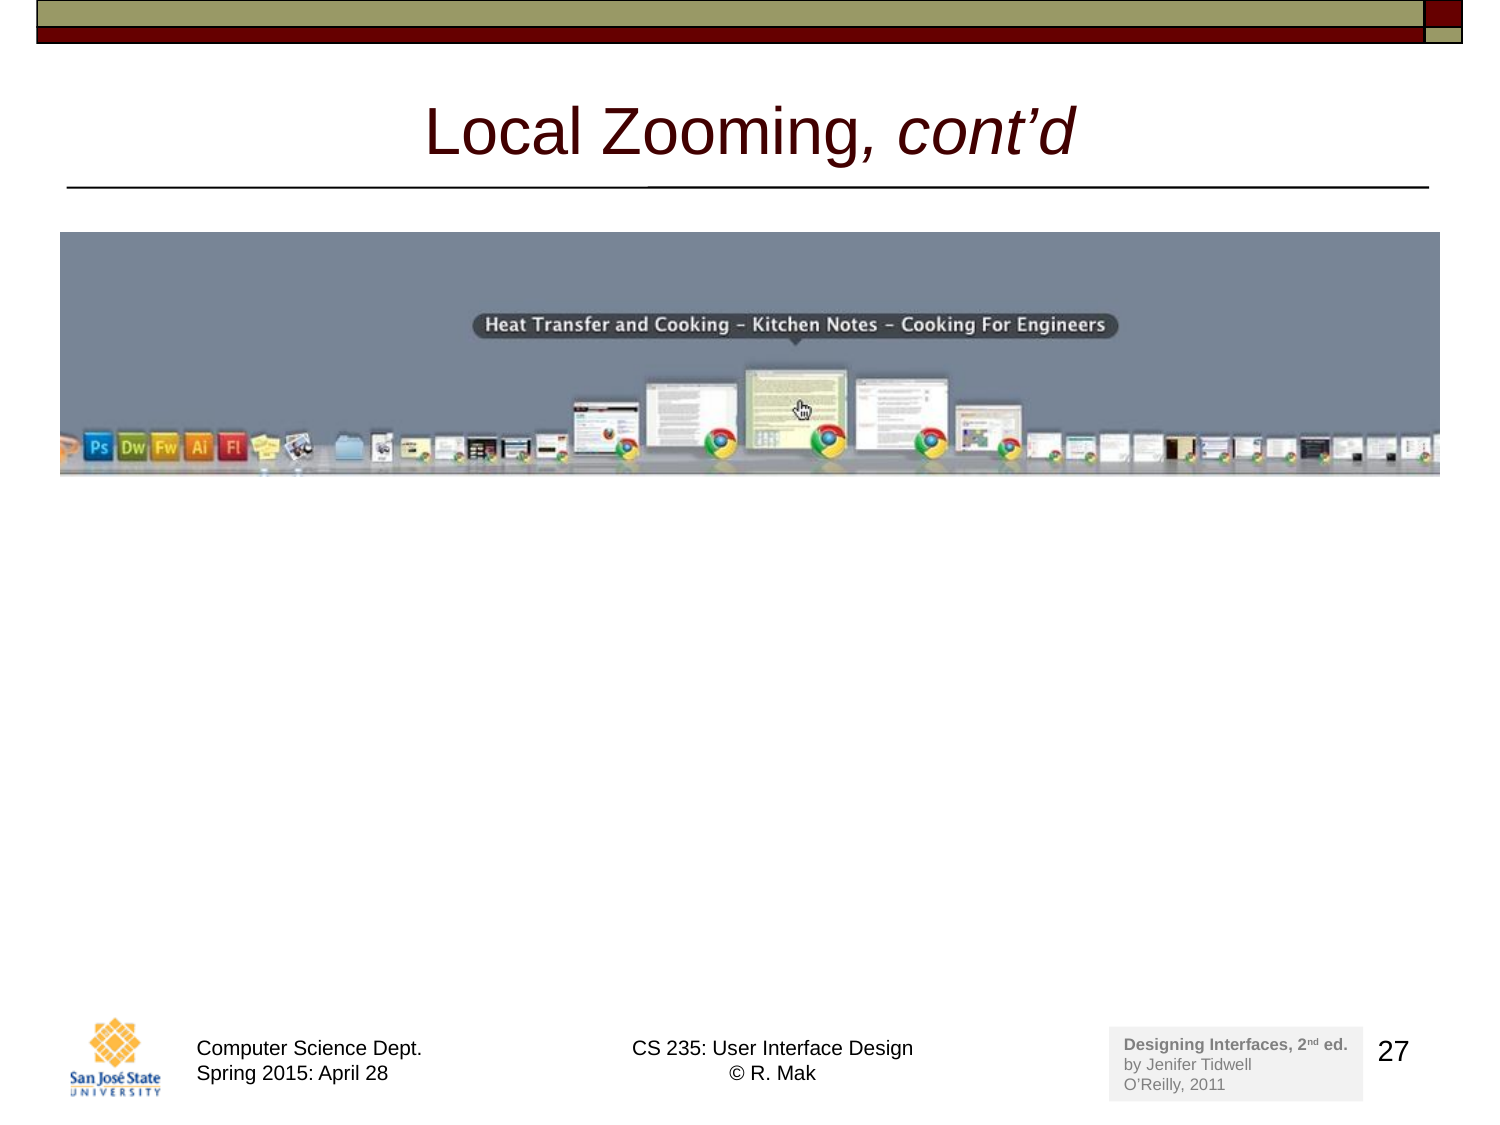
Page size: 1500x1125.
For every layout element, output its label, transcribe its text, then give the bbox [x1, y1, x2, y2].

picture [59, 232, 1441, 477]
title Local Zooming, cont’d [75, 67, 1425, 175]
text_box Designing Interfaces, 2nd ed. by Jenifer Tidwell O’Reilly, 2011 [1109, 1026, 1364, 1102]
slide_number 27 [1112, 1025, 1425, 1100]
picture [60, 1012, 166, 1112]
